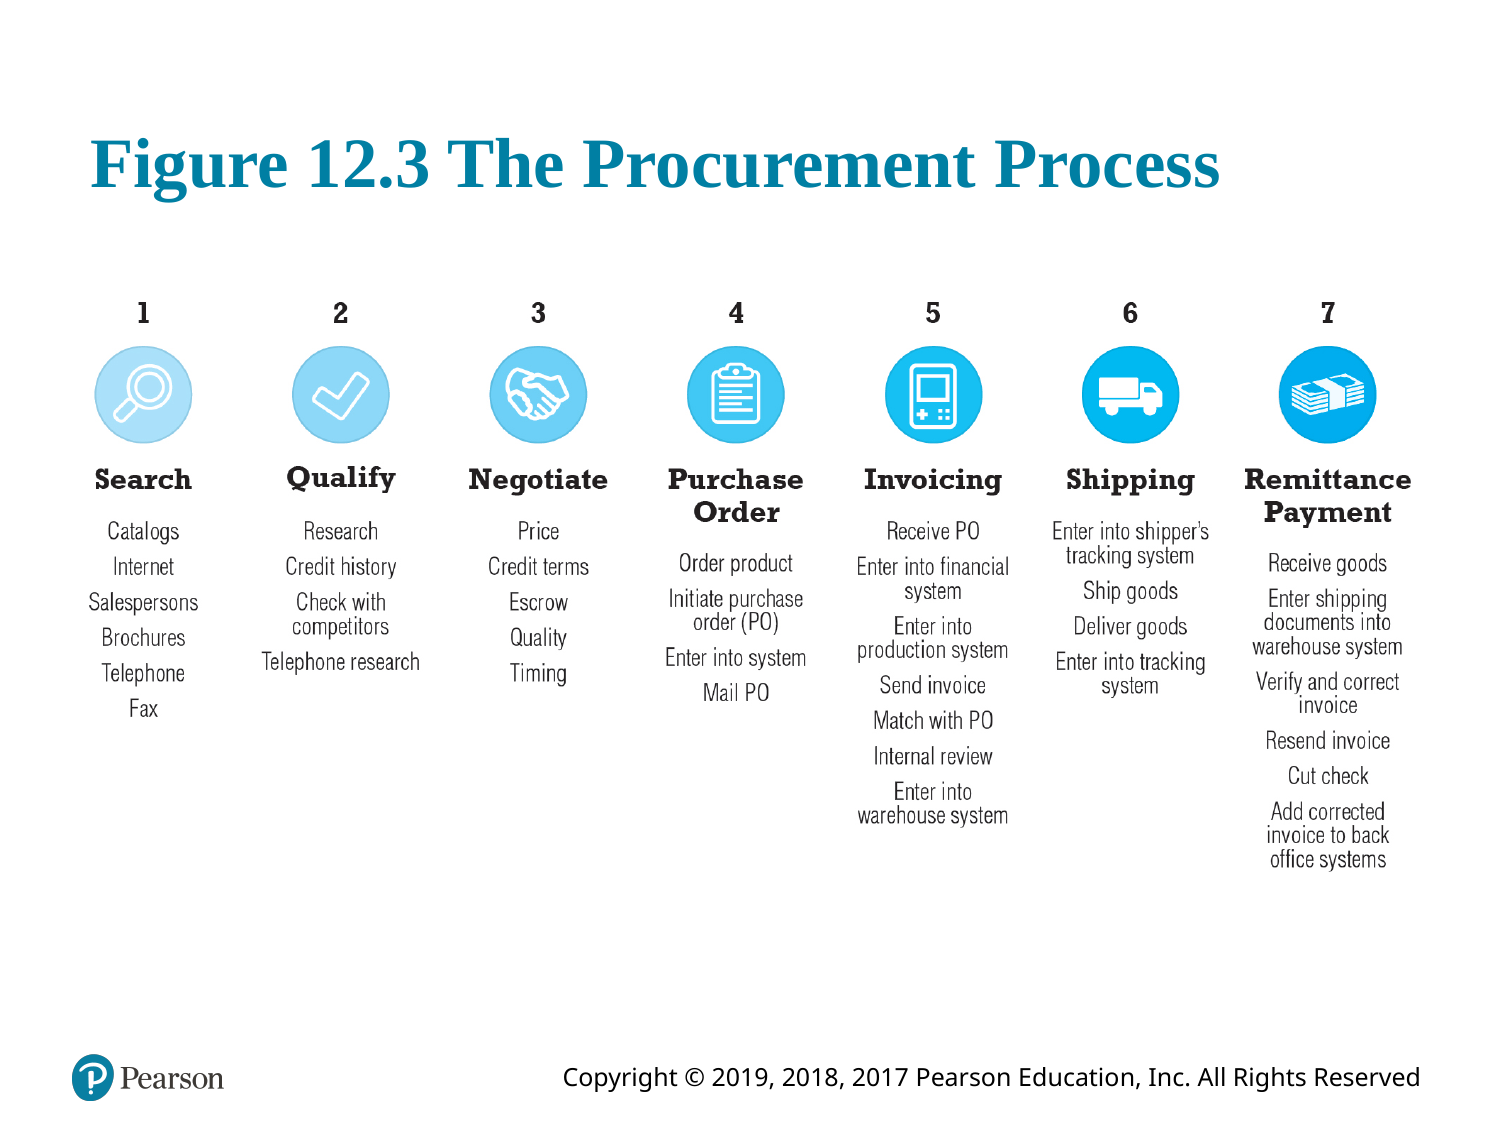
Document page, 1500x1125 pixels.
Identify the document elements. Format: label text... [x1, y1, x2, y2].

picture [98, 1054, 224, 1101]
picture [72, 1054, 88, 1070]
picture [80, 1063, 106, 1088]
picture [89, 302, 1411, 872]
picture [72, 1087, 83, 1101]
title Figure 12.3 The Procurement Process [75, 41, 1425, 217]
